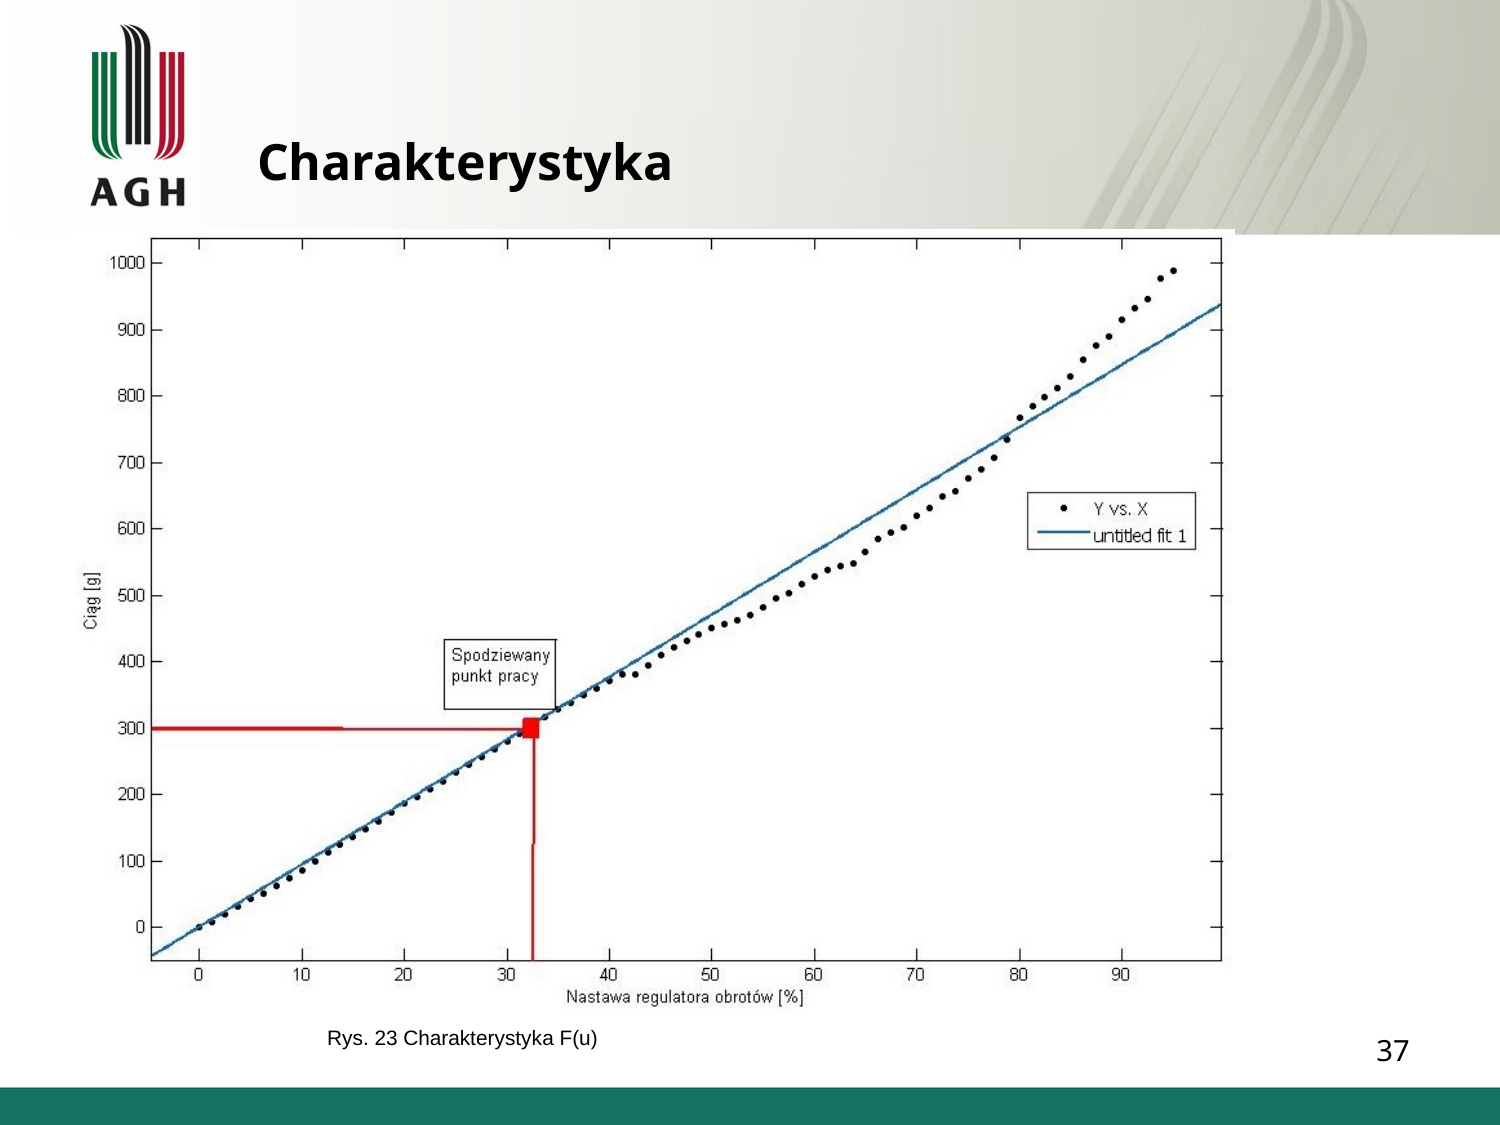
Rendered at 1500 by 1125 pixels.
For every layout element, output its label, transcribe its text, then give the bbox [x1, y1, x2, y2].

slide_number 37 [1074, 1024, 1425, 1103]
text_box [76, 229, 1235, 1058]
picture [0, 0, 1500, 1125]
